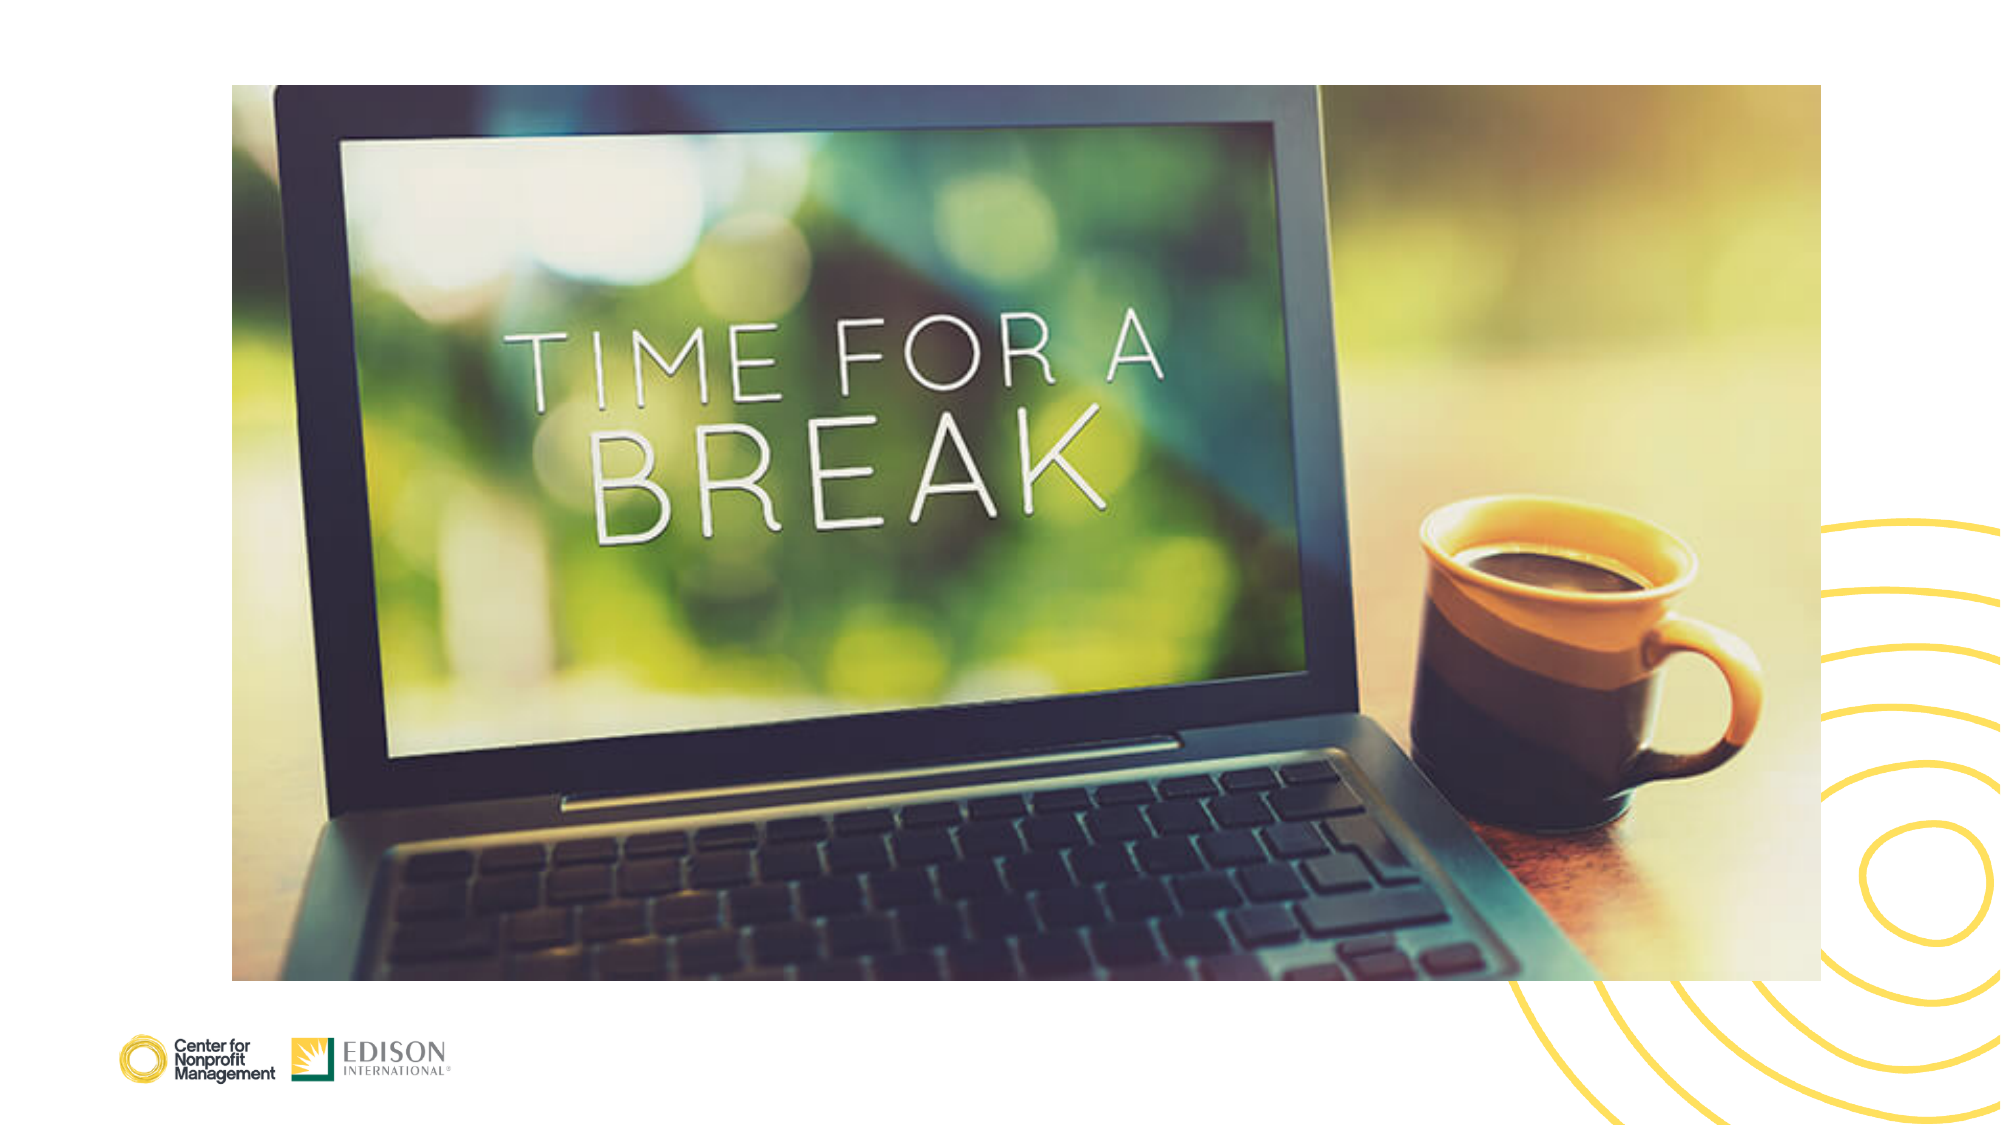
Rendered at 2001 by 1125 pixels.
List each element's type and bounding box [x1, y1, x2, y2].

picture [232, 85, 2001, 1125]
picture [96, 1019, 472, 1106]
